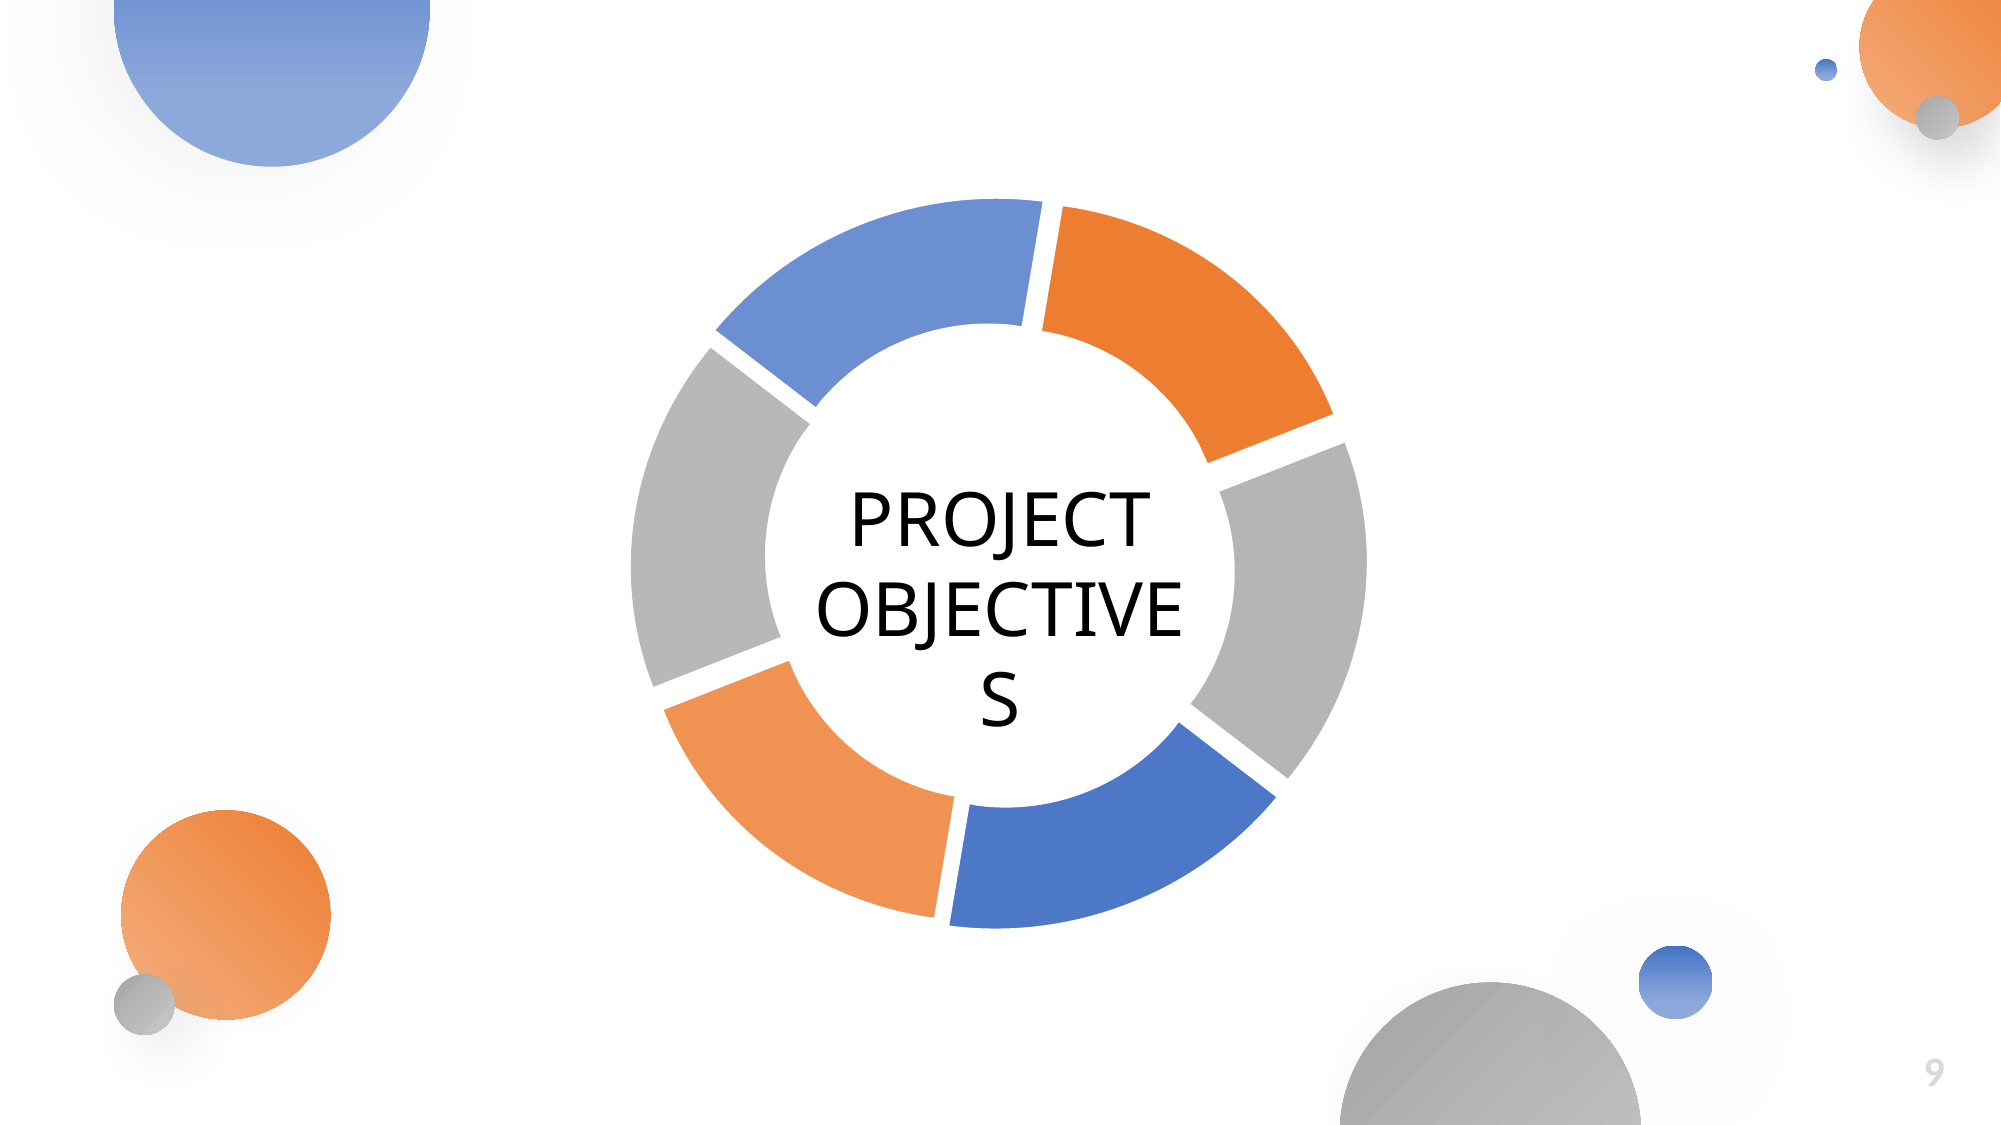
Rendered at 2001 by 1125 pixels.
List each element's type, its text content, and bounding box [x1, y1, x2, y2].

text_box [714, 197, 1044, 409]
text_box [1040, 205, 1335, 464]
text_box [121, 810, 331, 1020]
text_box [1833, 0, 2000, 151]
text_box [662, 659, 956, 919]
text_box PROJECT OBJECTIVES [790, 463, 1210, 749]
text_box [113, 974, 175, 1035]
text_box [948, 744, 1278, 930]
text_box [1340, 982, 1641, 1125]
text_box [630, 347, 810, 687]
text_box [1210, 441, 1368, 781]
text_box [114, 0, 430, 167]
text_box [1638, 945, 1713, 1020]
